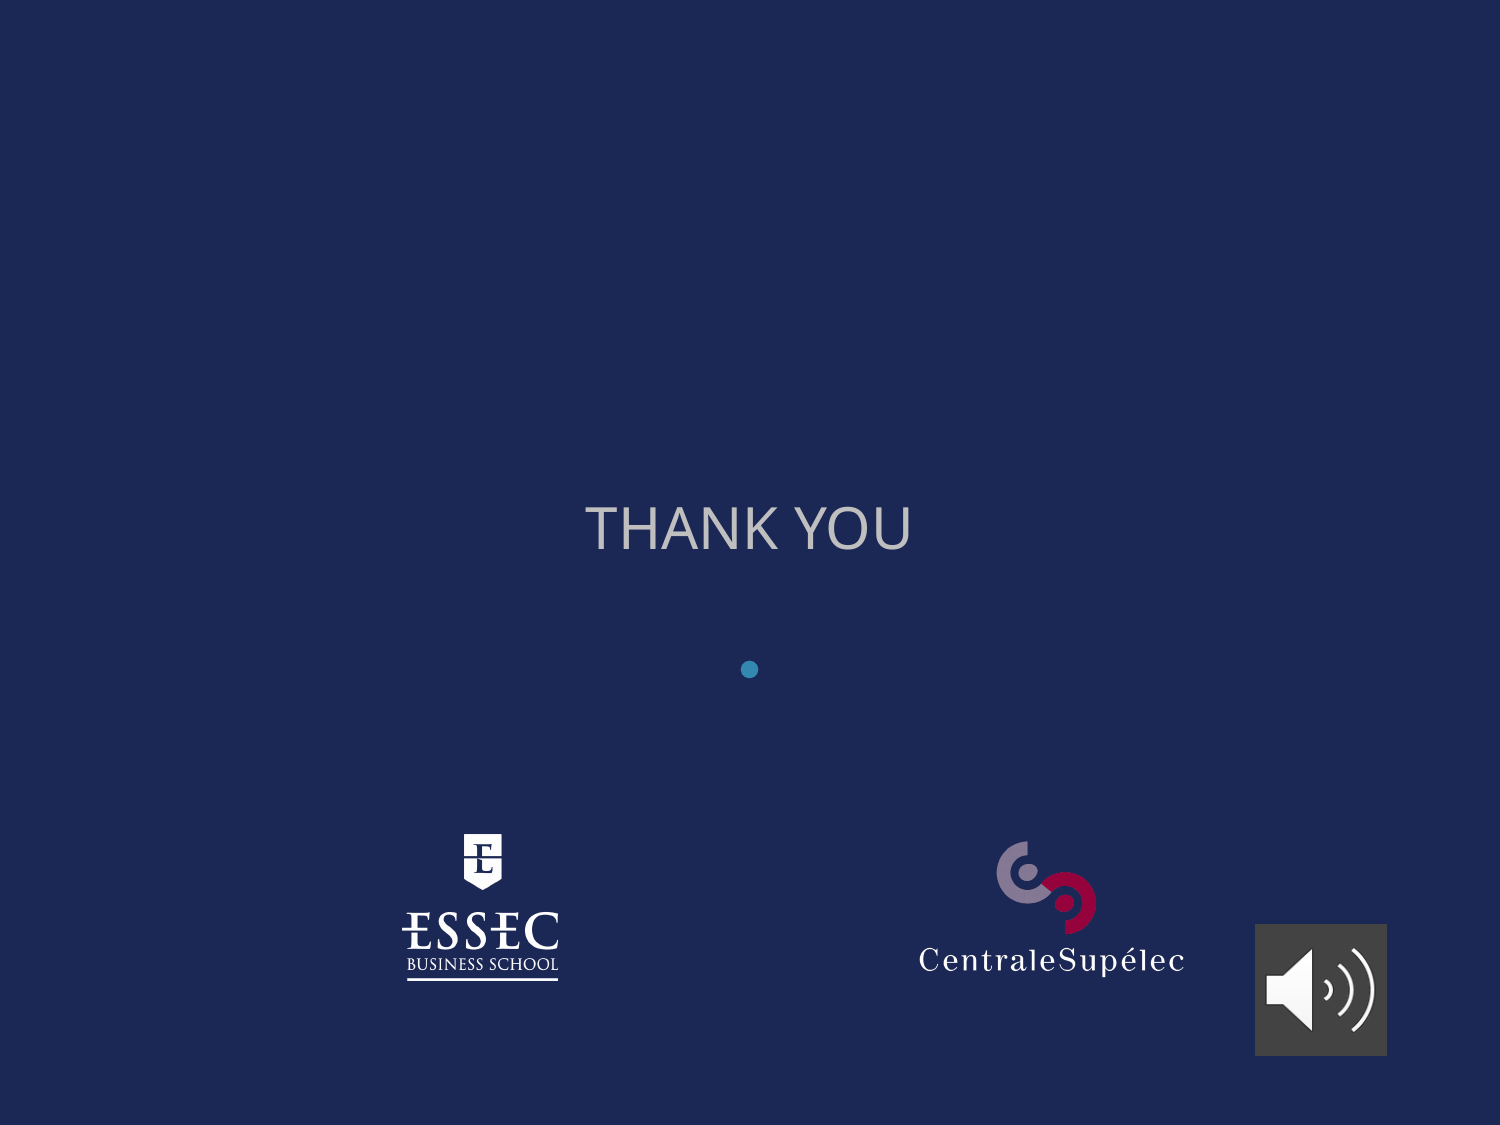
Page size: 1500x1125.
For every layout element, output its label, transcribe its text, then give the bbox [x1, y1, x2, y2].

picture [402, 834, 558, 981]
picture [915, 838, 1188, 981]
picture [1253, 923, 1388, 1057]
title THANK YOU [112, 491, 1388, 680]
